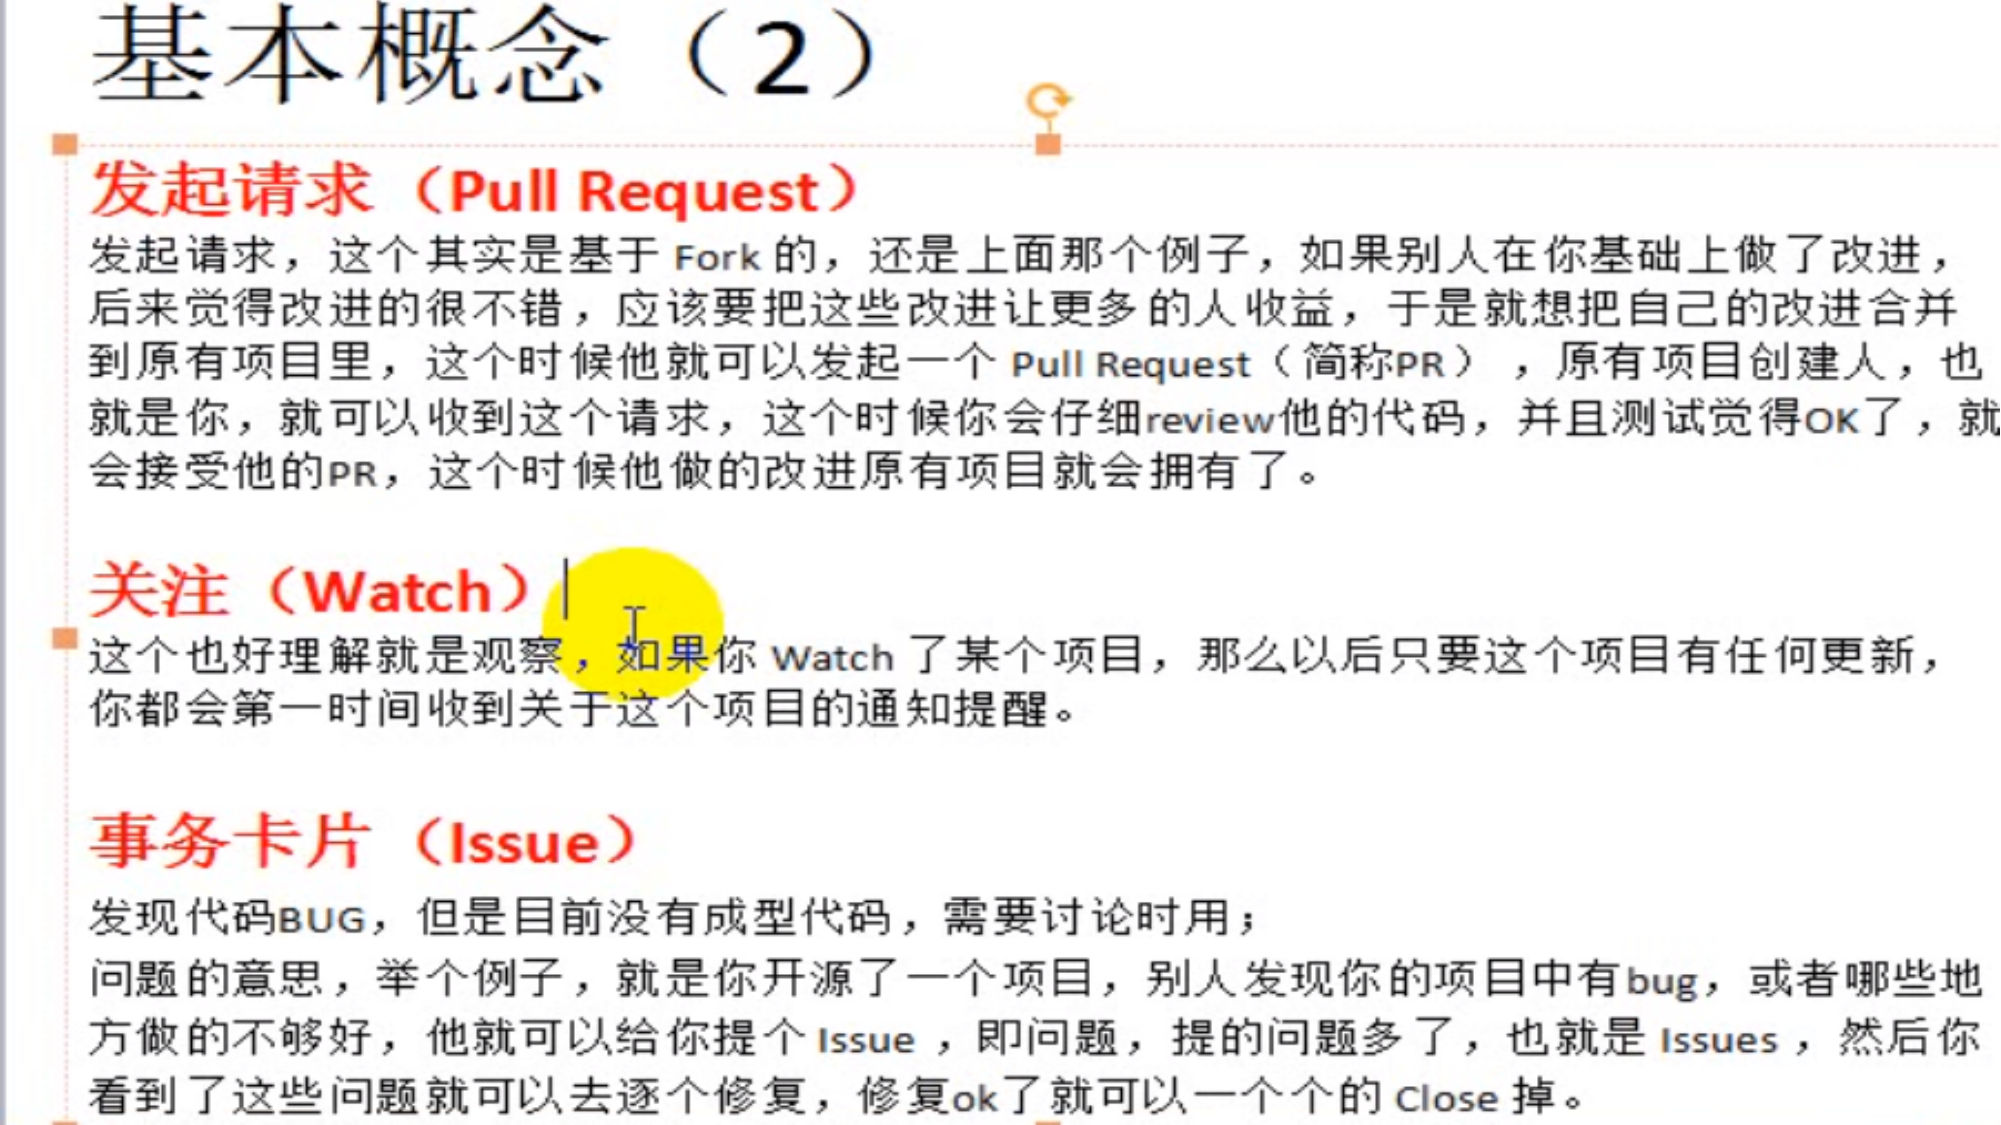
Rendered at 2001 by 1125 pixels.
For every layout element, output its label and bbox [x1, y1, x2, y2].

list [0, 0, 2000, 1125]
